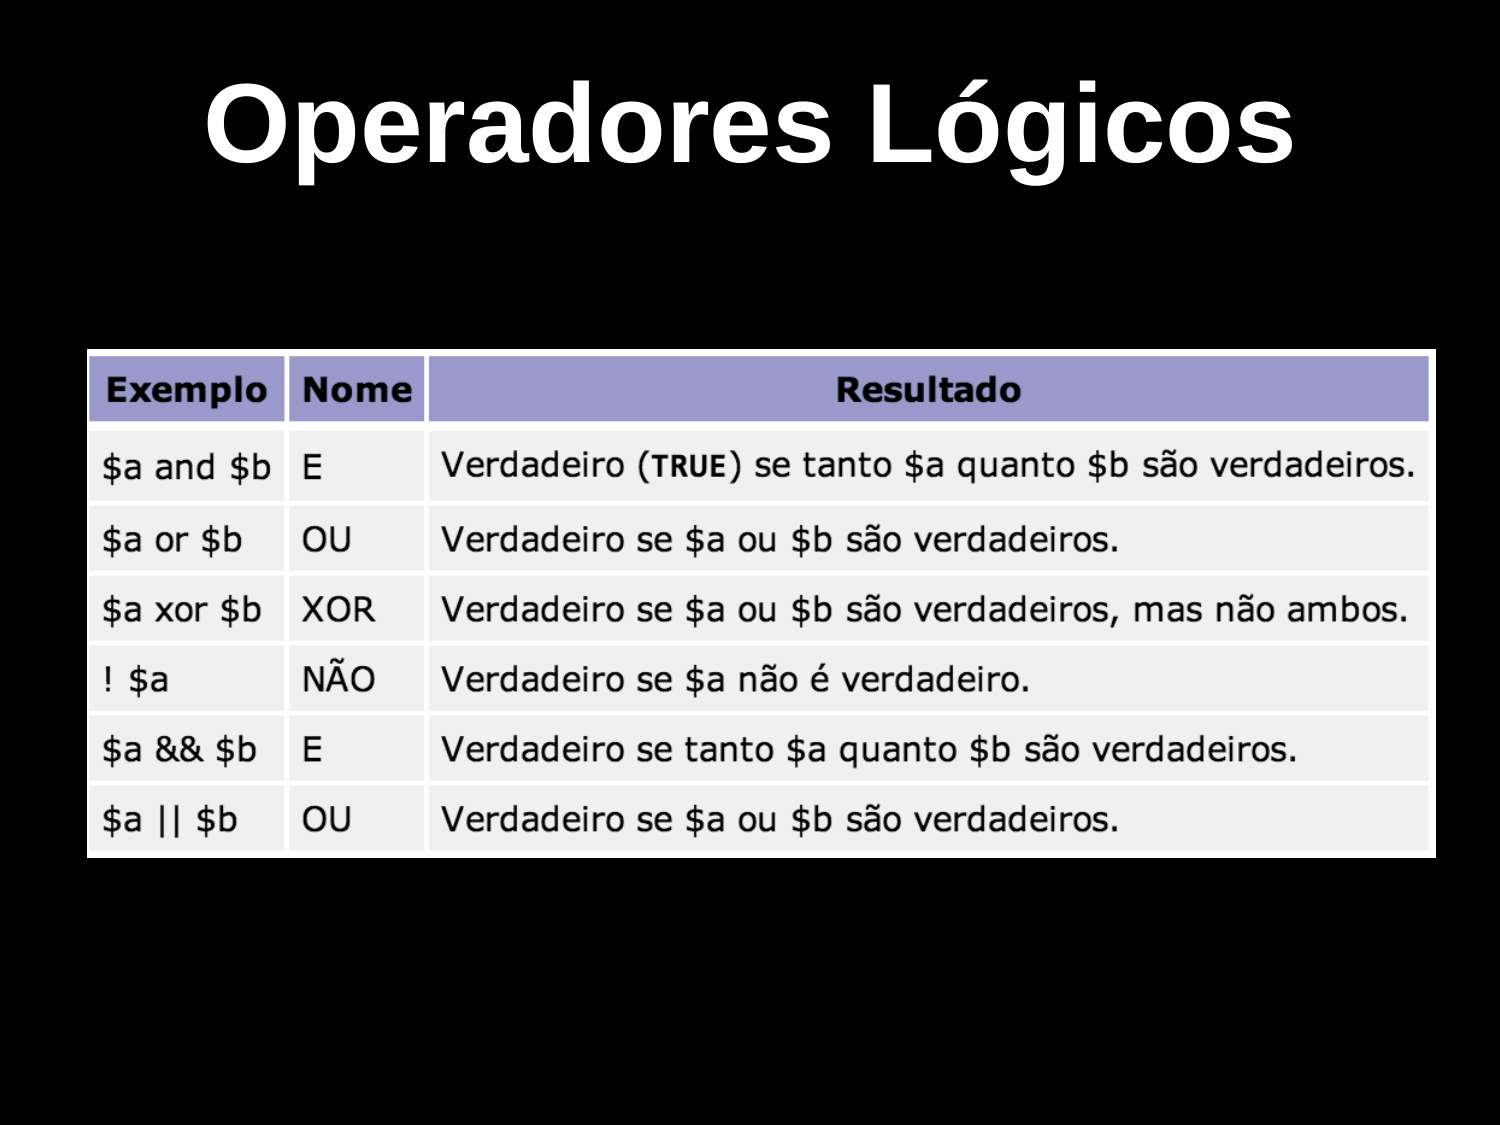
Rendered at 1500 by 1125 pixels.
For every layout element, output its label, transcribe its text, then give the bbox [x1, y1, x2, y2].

picture [86, 349, 1436, 859]
text_box Operadores Lógicos [189, 42, 1313, 193]
